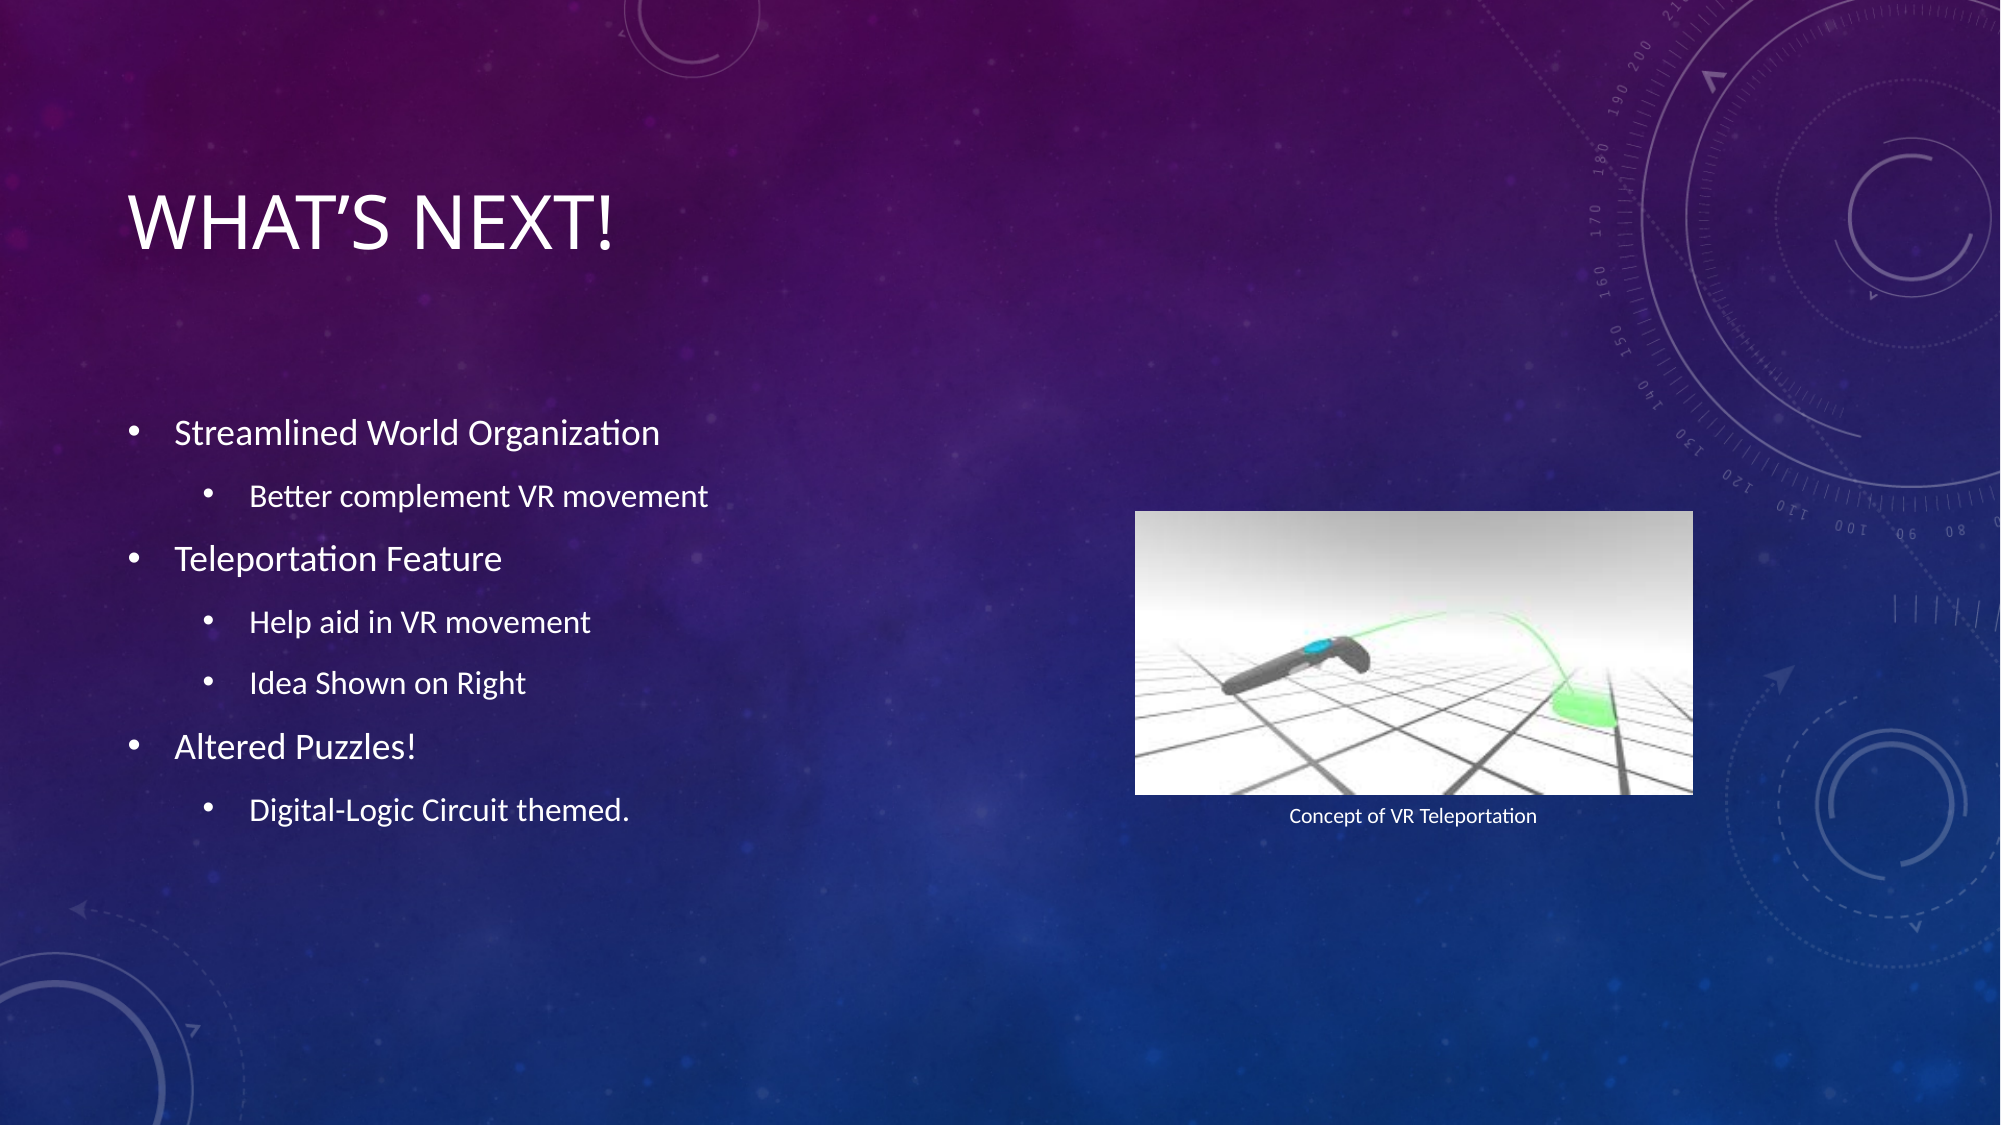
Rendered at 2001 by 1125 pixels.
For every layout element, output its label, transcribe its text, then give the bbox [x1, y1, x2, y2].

list Streamlined World Organization Better complement VR movement Teleportation Feature Help aid in VR movement Idea Shown on Right Altered Puzzles! Digital-Logic Circuit themed. [112, 351, 1136, 950]
text_box Concept of VR Teleportation [1135, 806, 1693, 836]
title What’s Next! [112, 99, 1775, 339]
picture [0, 0, 2001, 1125]
